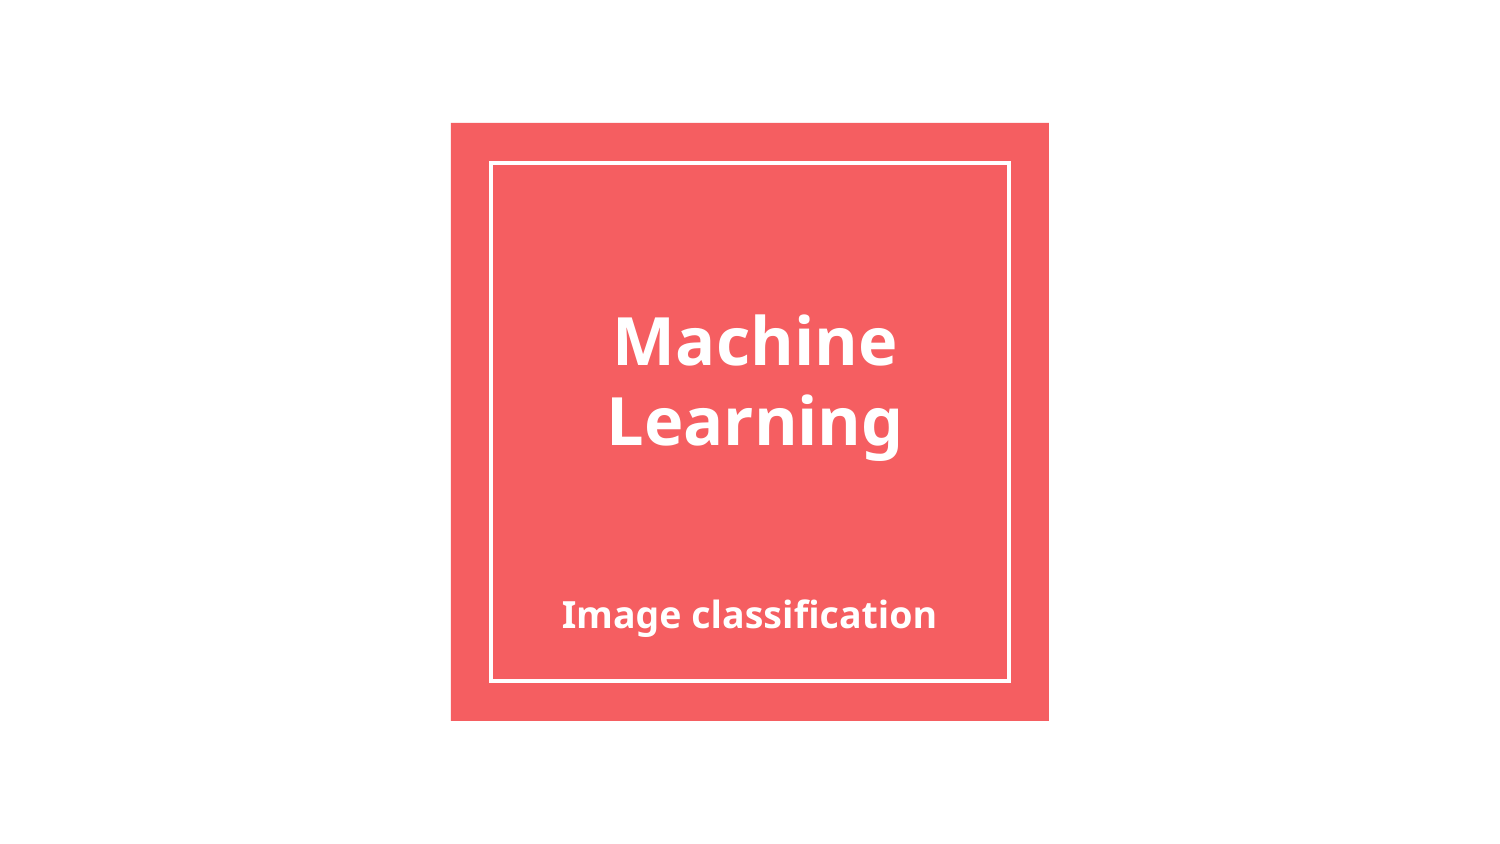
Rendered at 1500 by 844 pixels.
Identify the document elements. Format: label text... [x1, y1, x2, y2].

title Machine Learning [507, 230, 1003, 527]
subtitle Image classification [507, 535, 993, 651]
